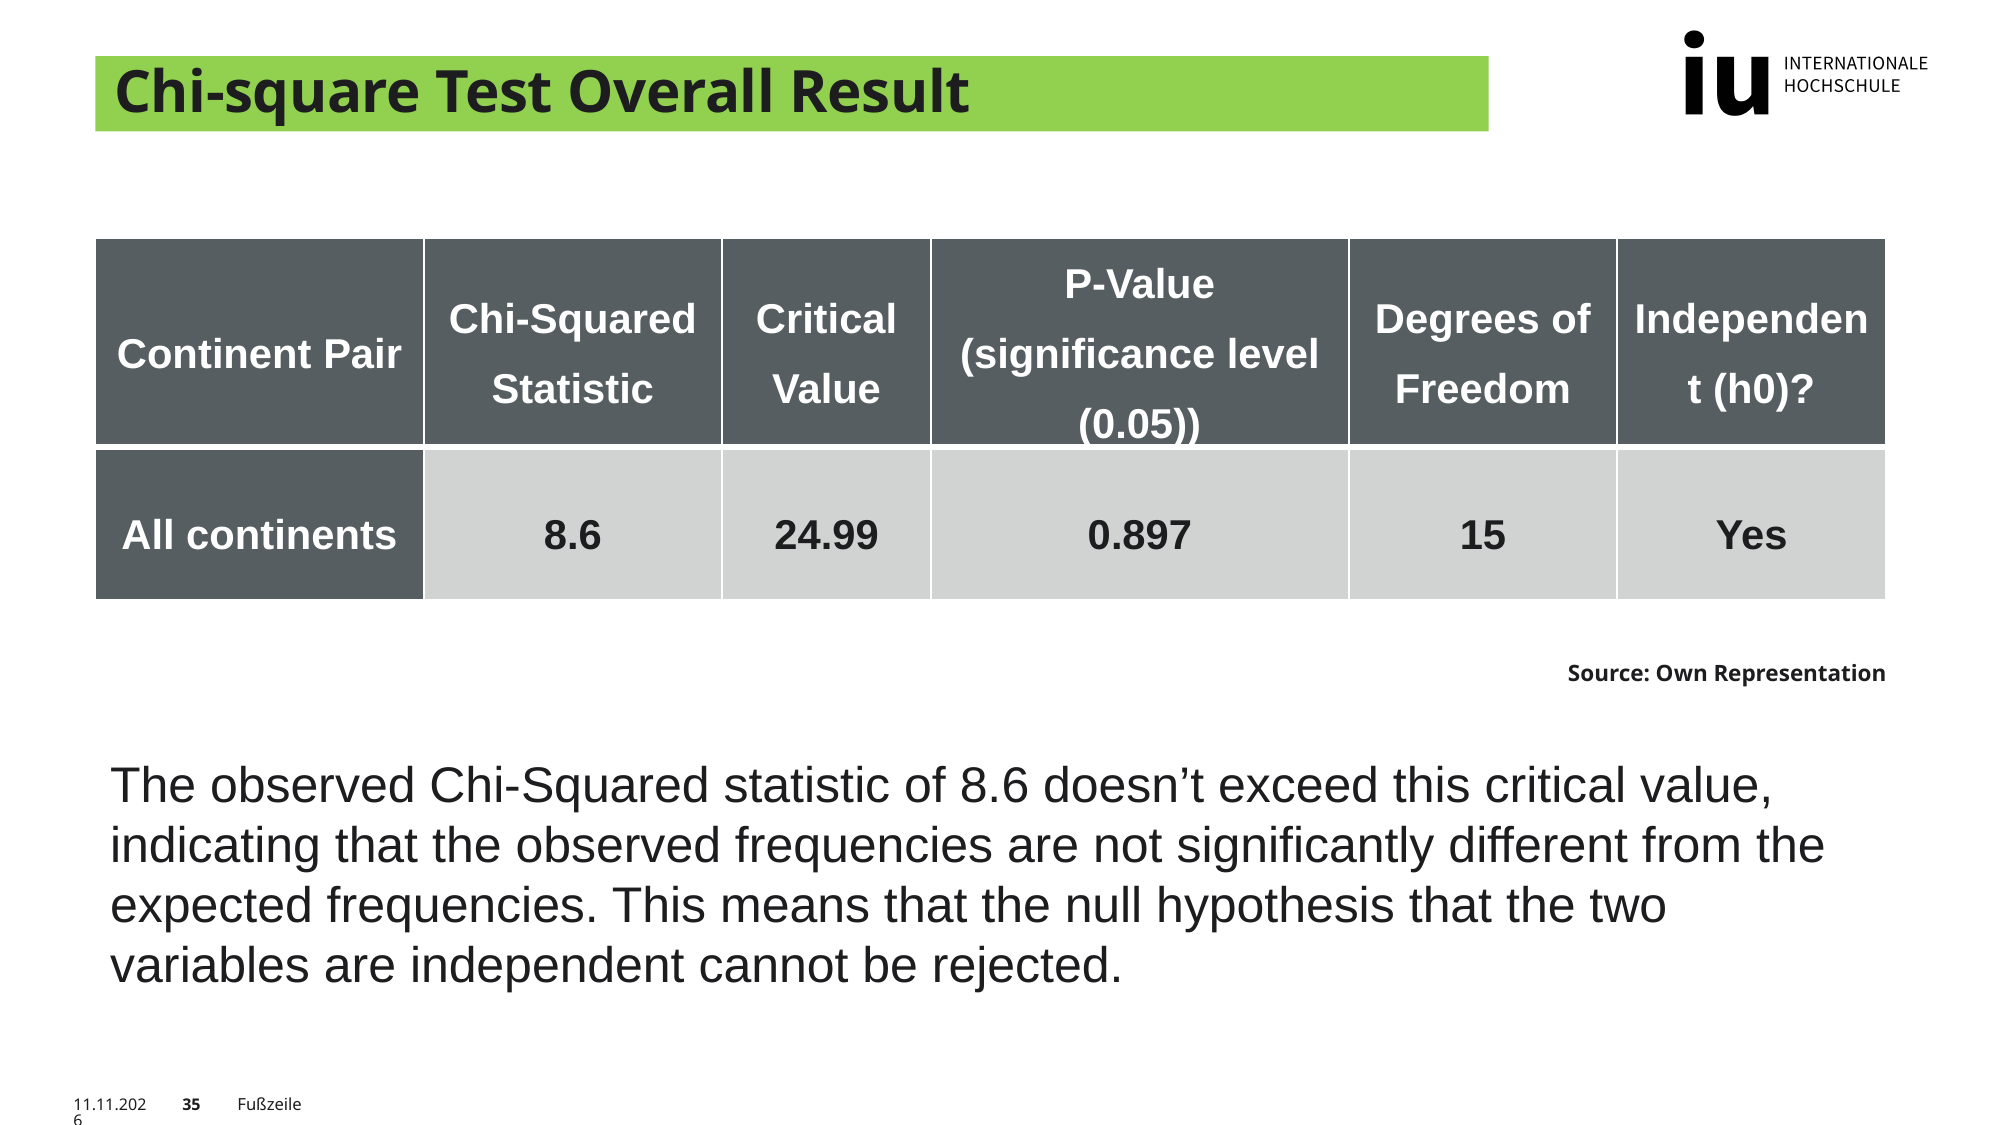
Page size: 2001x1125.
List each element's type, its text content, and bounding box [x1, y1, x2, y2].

table_header Degrees of Freedom [1350, 239, 1616, 444]
table_cell 15 [1350, 450, 1616, 599]
title Chi-square Test Overall Result [95, 56, 1489, 132]
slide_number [73, 1093, 151, 1116]
picture [1628, 0, 1985, 172]
table_cell 0.897 [932, 450, 1348, 599]
table_header Critical Value [723, 239, 930, 444]
text_box The observed Chi-Squared statistic of 8.6 doesn’t exceed this critical value, indicating that the observed frequencies are not significantly different from the expected frequencies. This means that the null hypothesis that the two variables are independent cannot be rejected. [95, 744, 1886, 1000]
slide_number 35 [157, 1093, 226, 1116]
footer Fußzeile [237, 1093, 1956, 1116]
table_header Continent Pair [96, 239, 423, 444]
table_cell All continents [96, 450, 423, 599]
table_header Independent (h0)? [1618, 239, 1885, 444]
table_cell 24.99 [723, 450, 930, 599]
table_cell Yes [1618, 450, 1885, 599]
table_header P-Value (significance level (0.05)) [932, 239, 1348, 444]
table_header Chi-Squared Statistic [425, 239, 721, 444]
text_box Source: Own Representation [1567, 649, 1911, 714]
table_cell 8.6 [425, 450, 721, 599]
